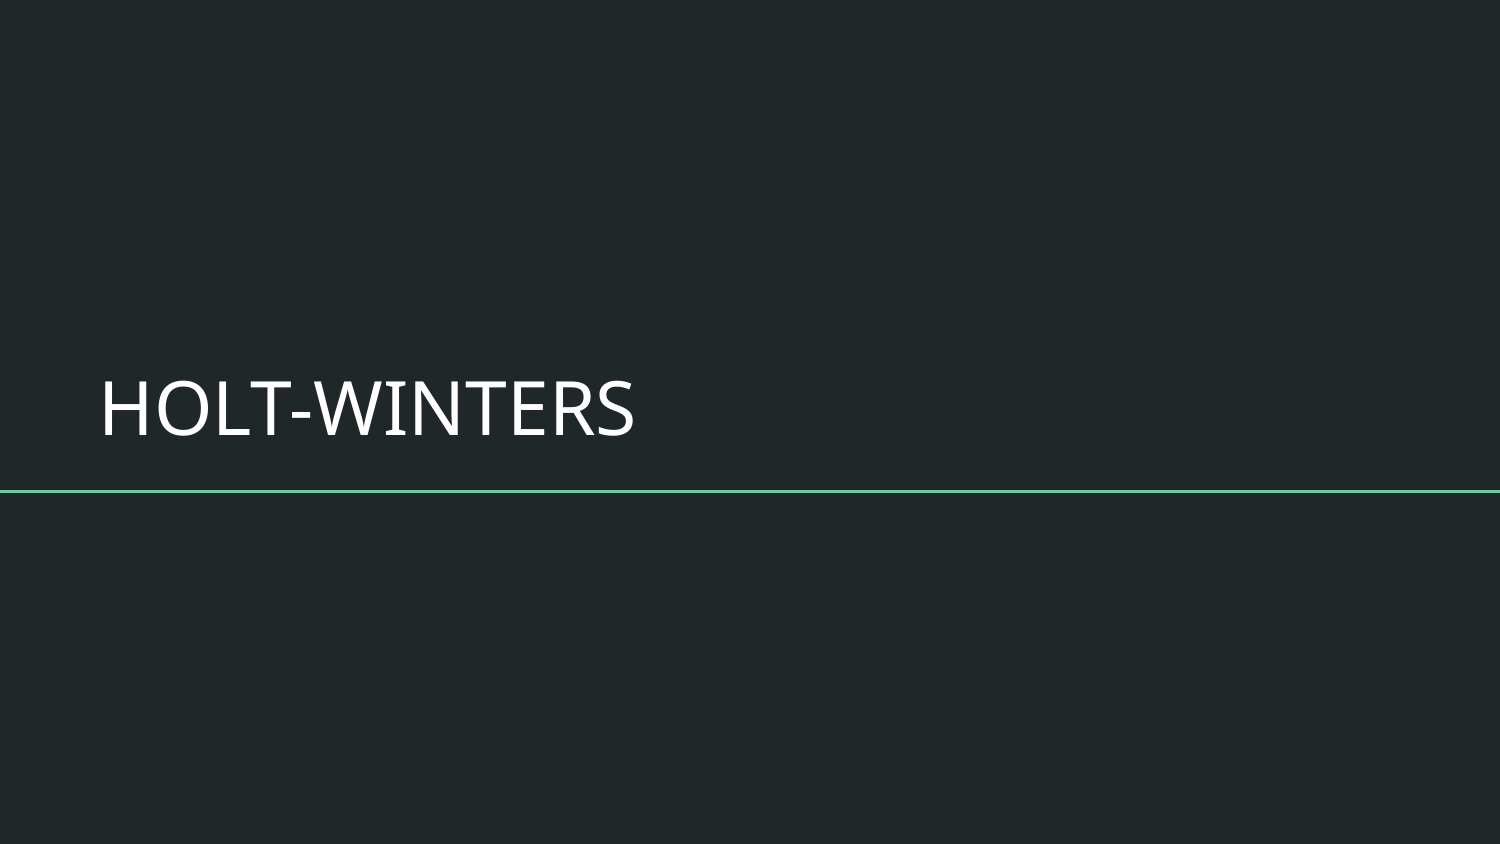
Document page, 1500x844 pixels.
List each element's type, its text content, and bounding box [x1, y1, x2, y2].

title HOLT-WINTERS [83, 337, 1417, 466]
